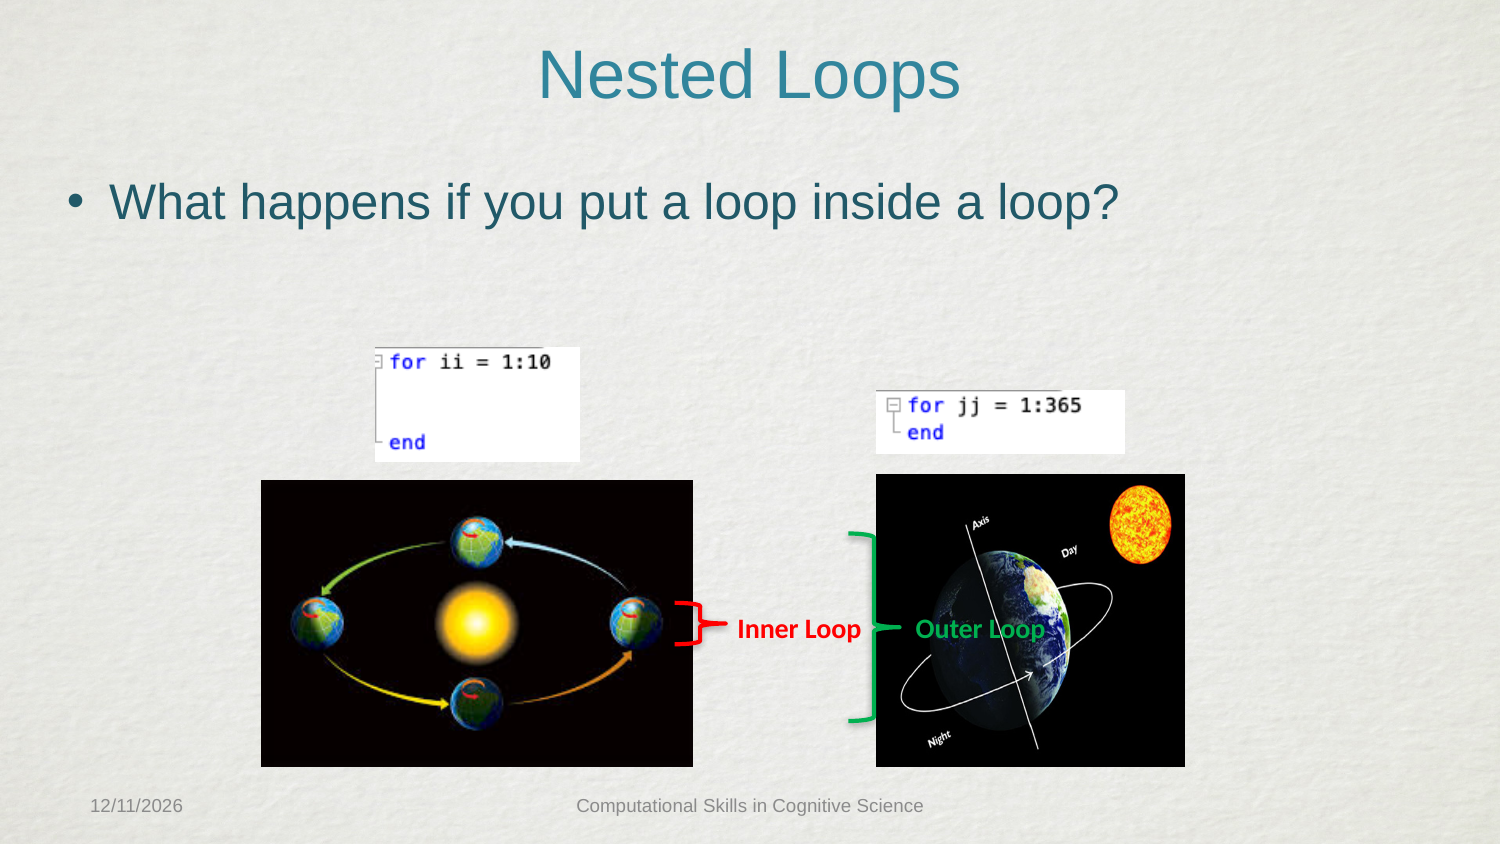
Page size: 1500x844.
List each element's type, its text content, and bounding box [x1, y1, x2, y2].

title Nested Loops [187, 0, 1313, 142]
list What happens if you put a loop inside a loop? [51, 162, 1450, 752]
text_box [848, 533, 1063, 722]
picture [0, 0, 1500, 844]
footer Computational Skills in Cognitive Science [512, 782, 988, 827]
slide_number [75, 782, 425, 827]
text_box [674, 602, 843, 653]
